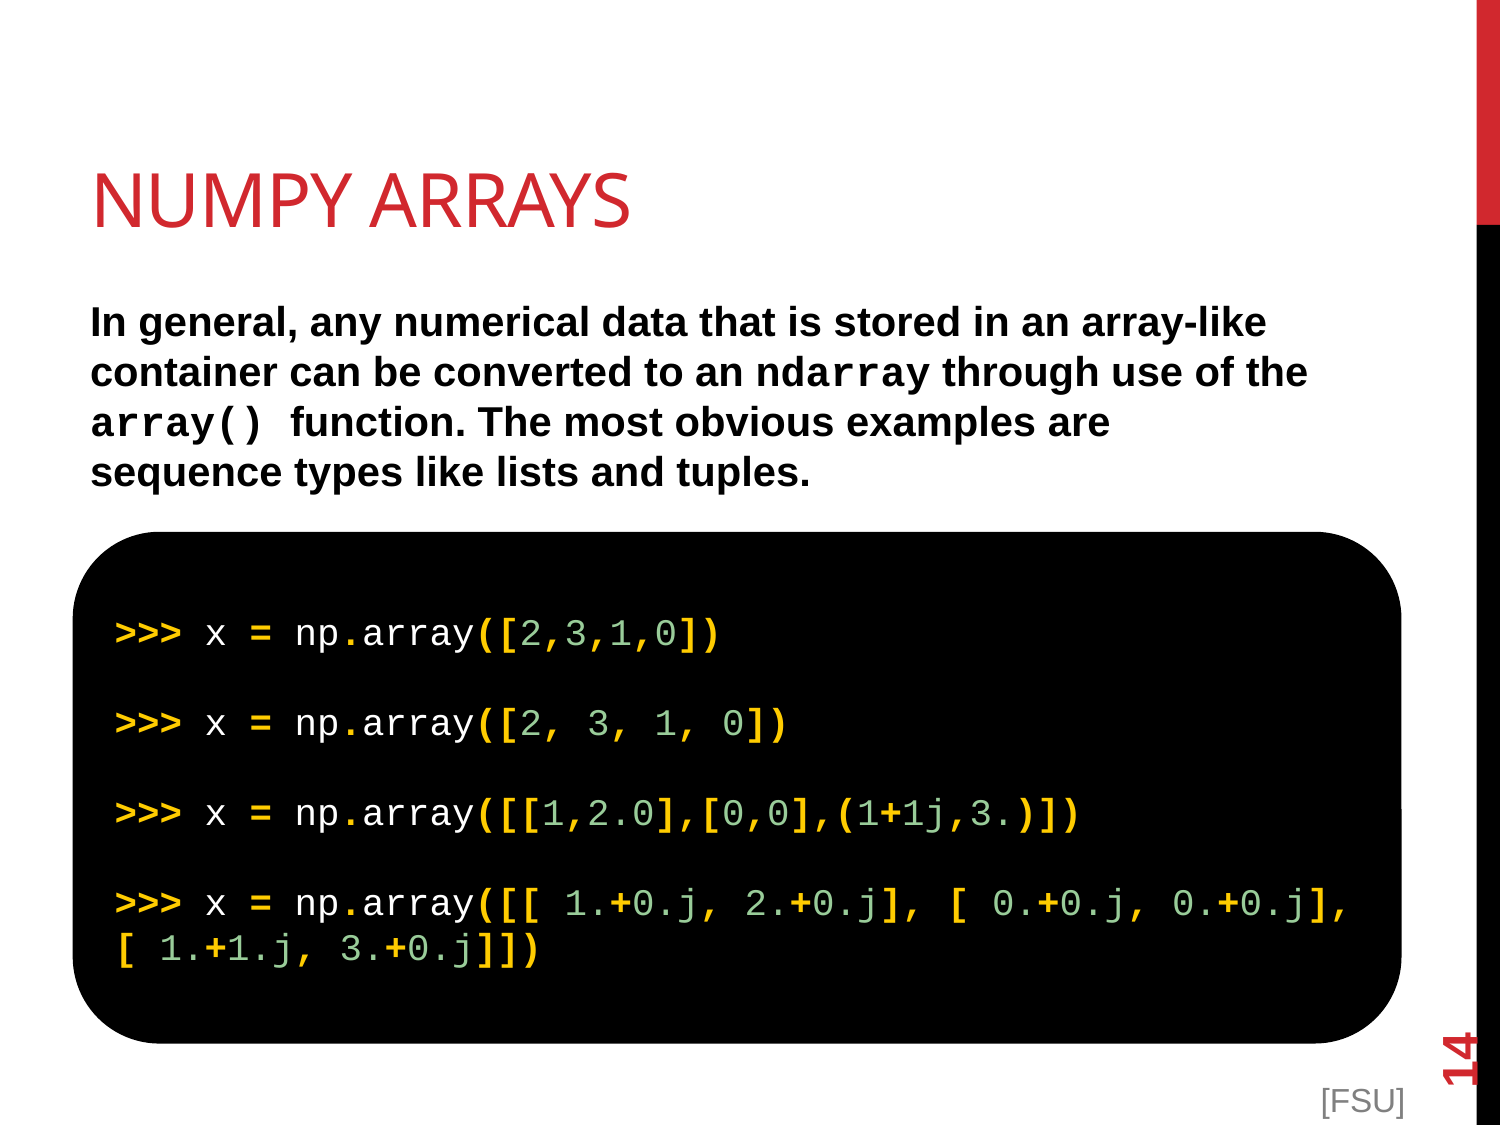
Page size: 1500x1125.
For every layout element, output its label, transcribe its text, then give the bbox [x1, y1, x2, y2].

title Numpy arrays [75, 25, 1025, 250]
text_box [FSU] [608, 1071, 1421, 1125]
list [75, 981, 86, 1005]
text_box >>> x = np.array([2,3,1,0]) >>> x = np.array([2, 3, 1, 0]) >>> x = np.array([[1,2.0],[0,0],(1+1j,3.)]) >>> x = np.array([[ 1.+0.j, 2.+0.j], [ 0.+0.j, 0.+0.j], [ 1.+1.j, 3.+0.j]]) [72, 531, 1402, 1044]
list In general, any numerical data that is stored in an array-like container can be converted to an ndarray through use of the array() function. The most obvious examples are sequence types like lists and tuples. [75, 287, 1325, 594]
slide_number 14 [1427, 887, 1488, 1104]
